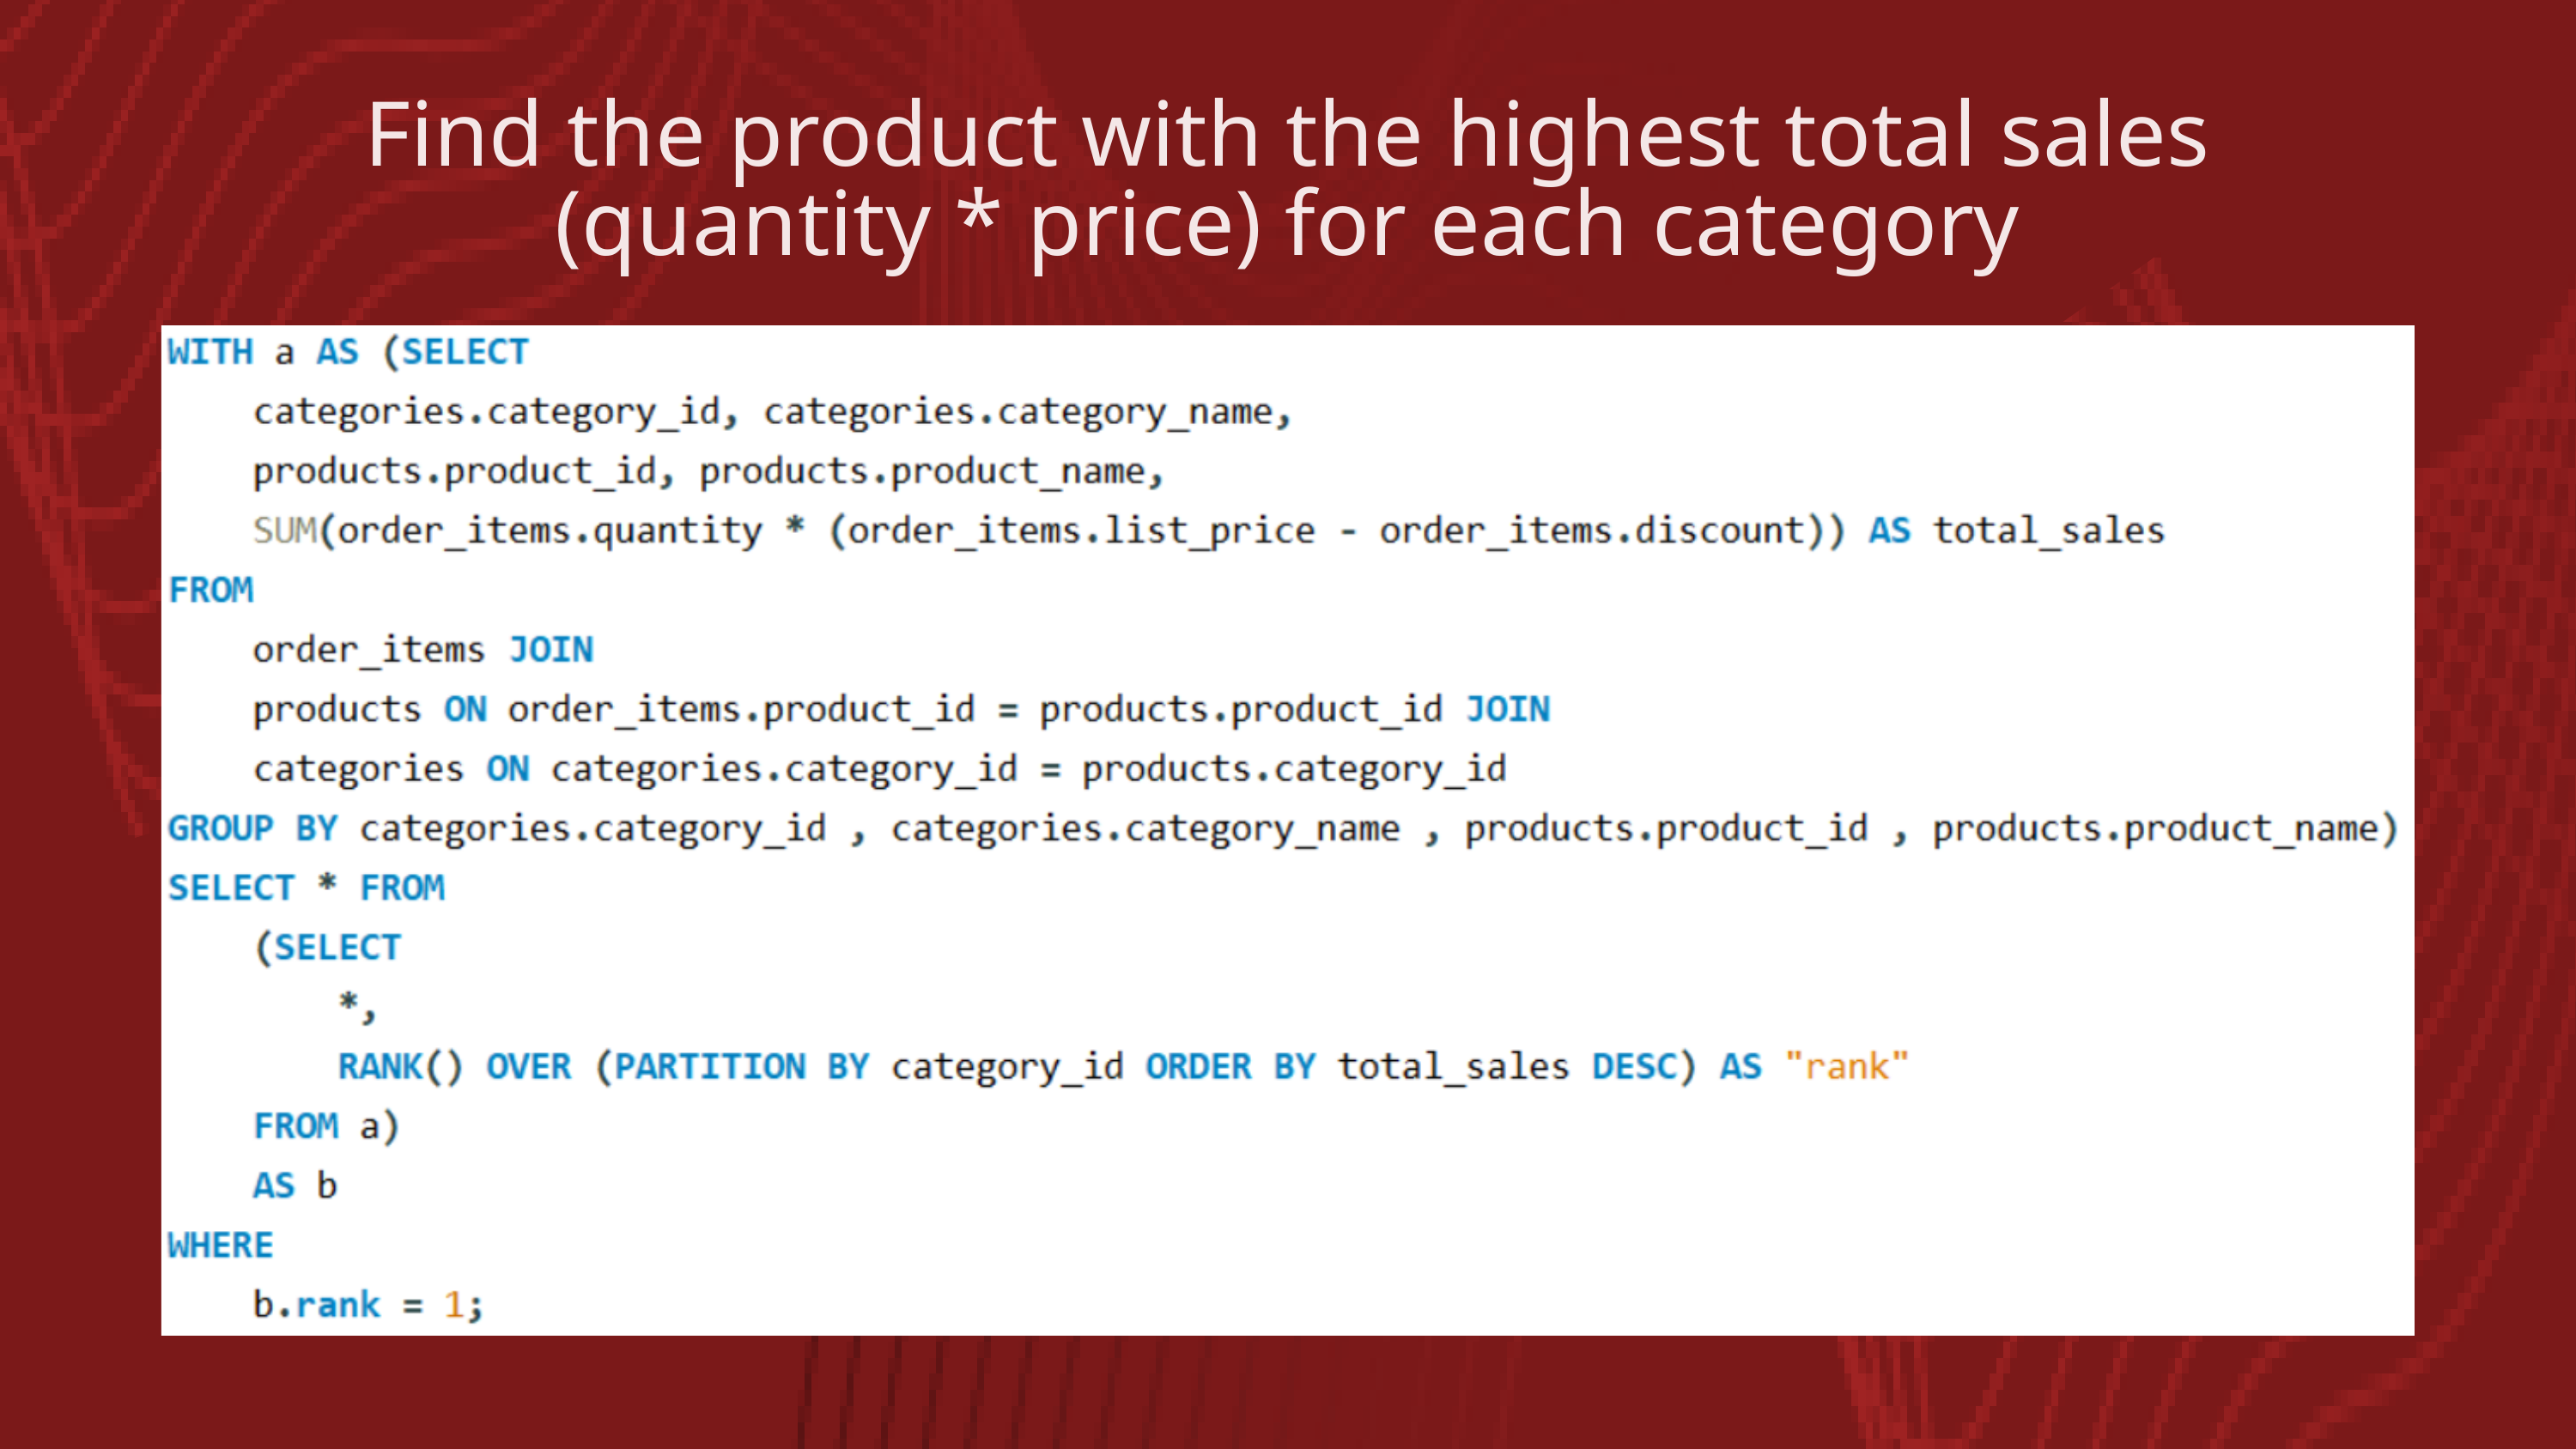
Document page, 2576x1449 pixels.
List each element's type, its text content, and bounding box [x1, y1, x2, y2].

text_box [161, 325, 2415, 1336]
text_box Find the product with the highest total sales (quantity * price) for each category [325, 94, 2251, 274]
text_box [0, 0, 1775, 878]
text_box [467, 0, 2576, 1449]
